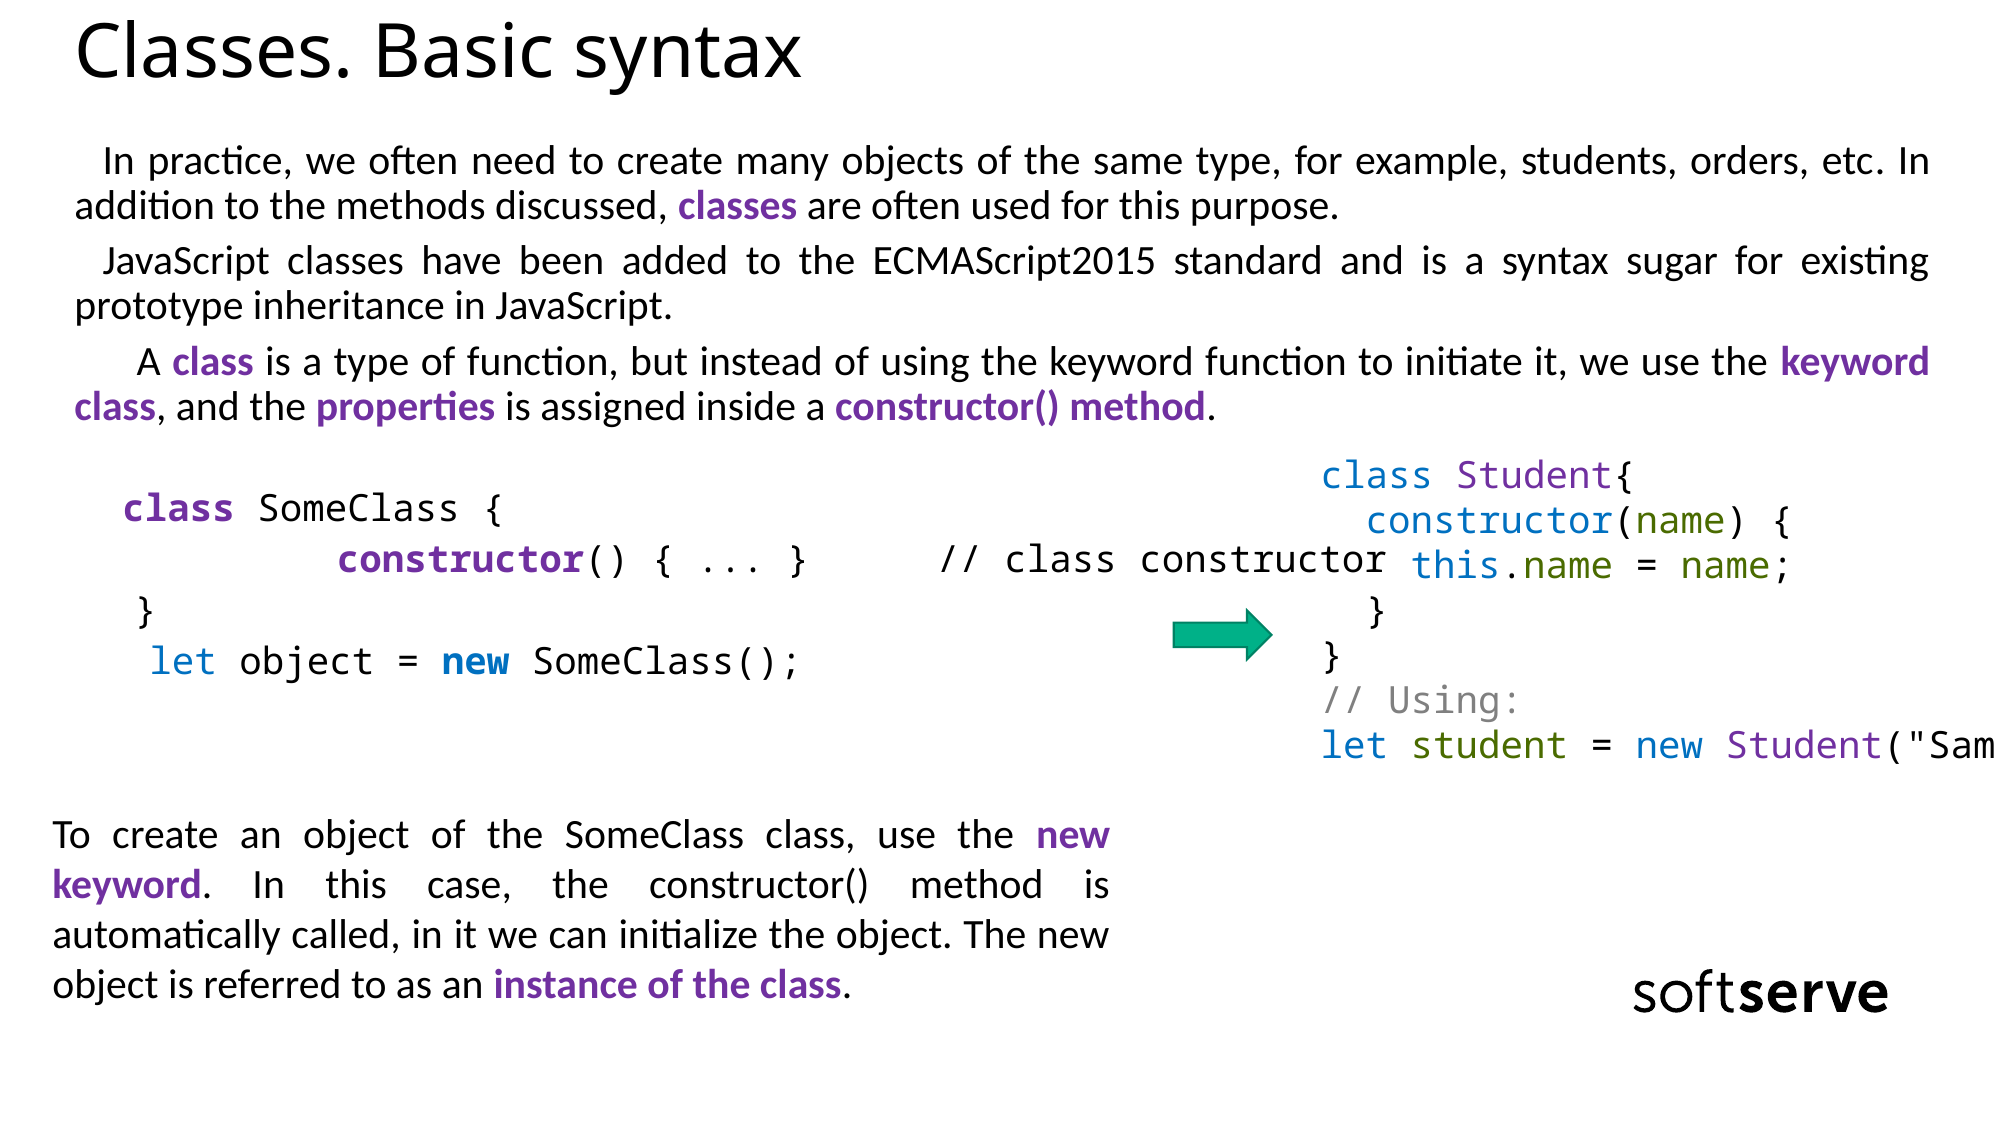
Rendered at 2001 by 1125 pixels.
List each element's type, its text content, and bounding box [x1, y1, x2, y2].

text_box [1172, 607, 1273, 662]
text_box class Student{ constructor(name) { this.name = name; } } // Using: let student = new Student("Sam"); [1305, 443, 2000, 774]
text_box To create an object of the SomeClass class, use the new keyword. In this case, the constructor() method is automatically called, in it we can initialize the object. The new object is referred to as an instance of the class. [0, 799, 1125, 1015]
title Classes. Basic syntax [59, 5, 1957, 93]
list In practice, we often need to create many objects of the same type, for example, students, orders, etc. In addition to the methods discussed, classes are often used for this purpose. JavaScript classes have been added to the ECMAScript2015 standard and is a syntax sugar for existing prototype inheritance in JavaScript. A class is a type of function, but instead of using the keyword function to initiate it, we use the keyword class, and the properties is assigned inside a constructor() method. class SomeClass { constructor() { ... } // class constructor } let object = new SomeClass(); [59, 130, 1946, 1059]
